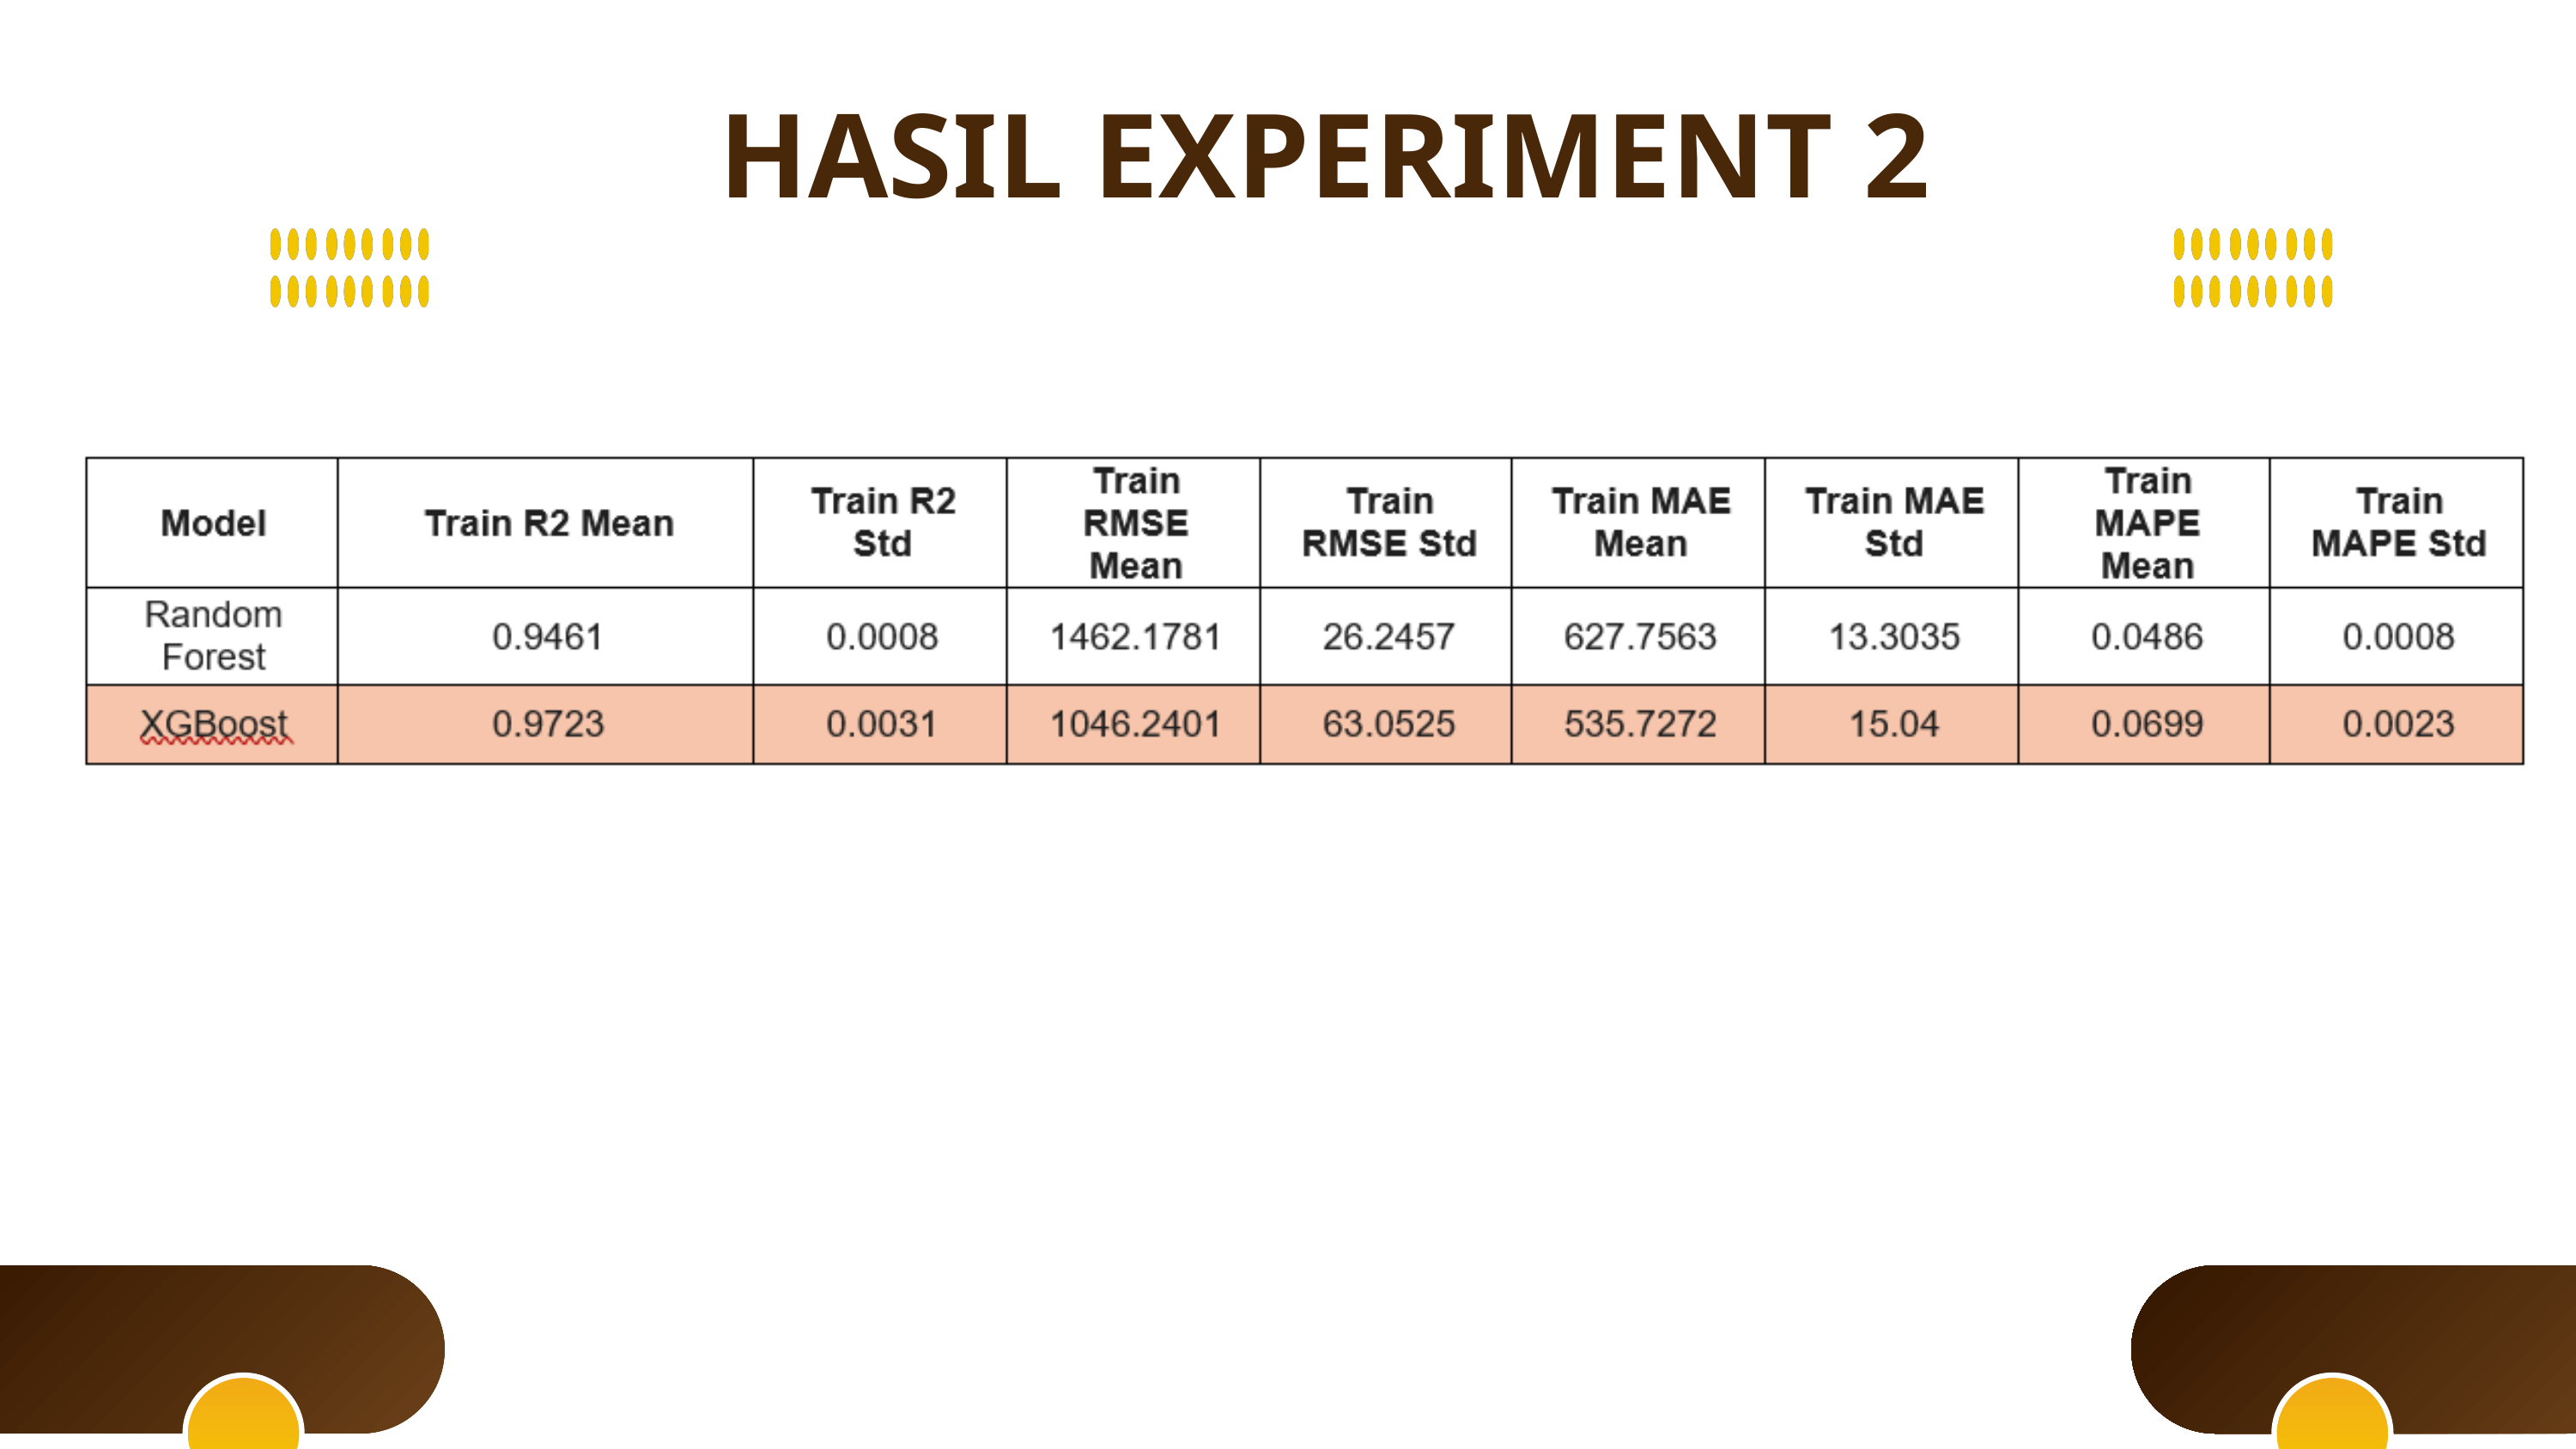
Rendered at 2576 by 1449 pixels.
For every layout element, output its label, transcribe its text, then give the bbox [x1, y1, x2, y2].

text_box [2230, 228, 2276, 307]
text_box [2130, 1264, 2576, 1434]
text_box HASIL EXPERIMENT 2 [74, 58, 2576, 221]
text_box [74, 441, 2539, 778]
text_box [326, 228, 373, 307]
text_box [270, 228, 317, 307]
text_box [2274, 1374, 2391, 1449]
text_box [0, 1264, 446, 1434]
text_box [382, 228, 429, 307]
text_box [2173, 228, 2221, 307]
text_box [2286, 228, 2333, 307]
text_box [185, 1374, 302, 1449]
